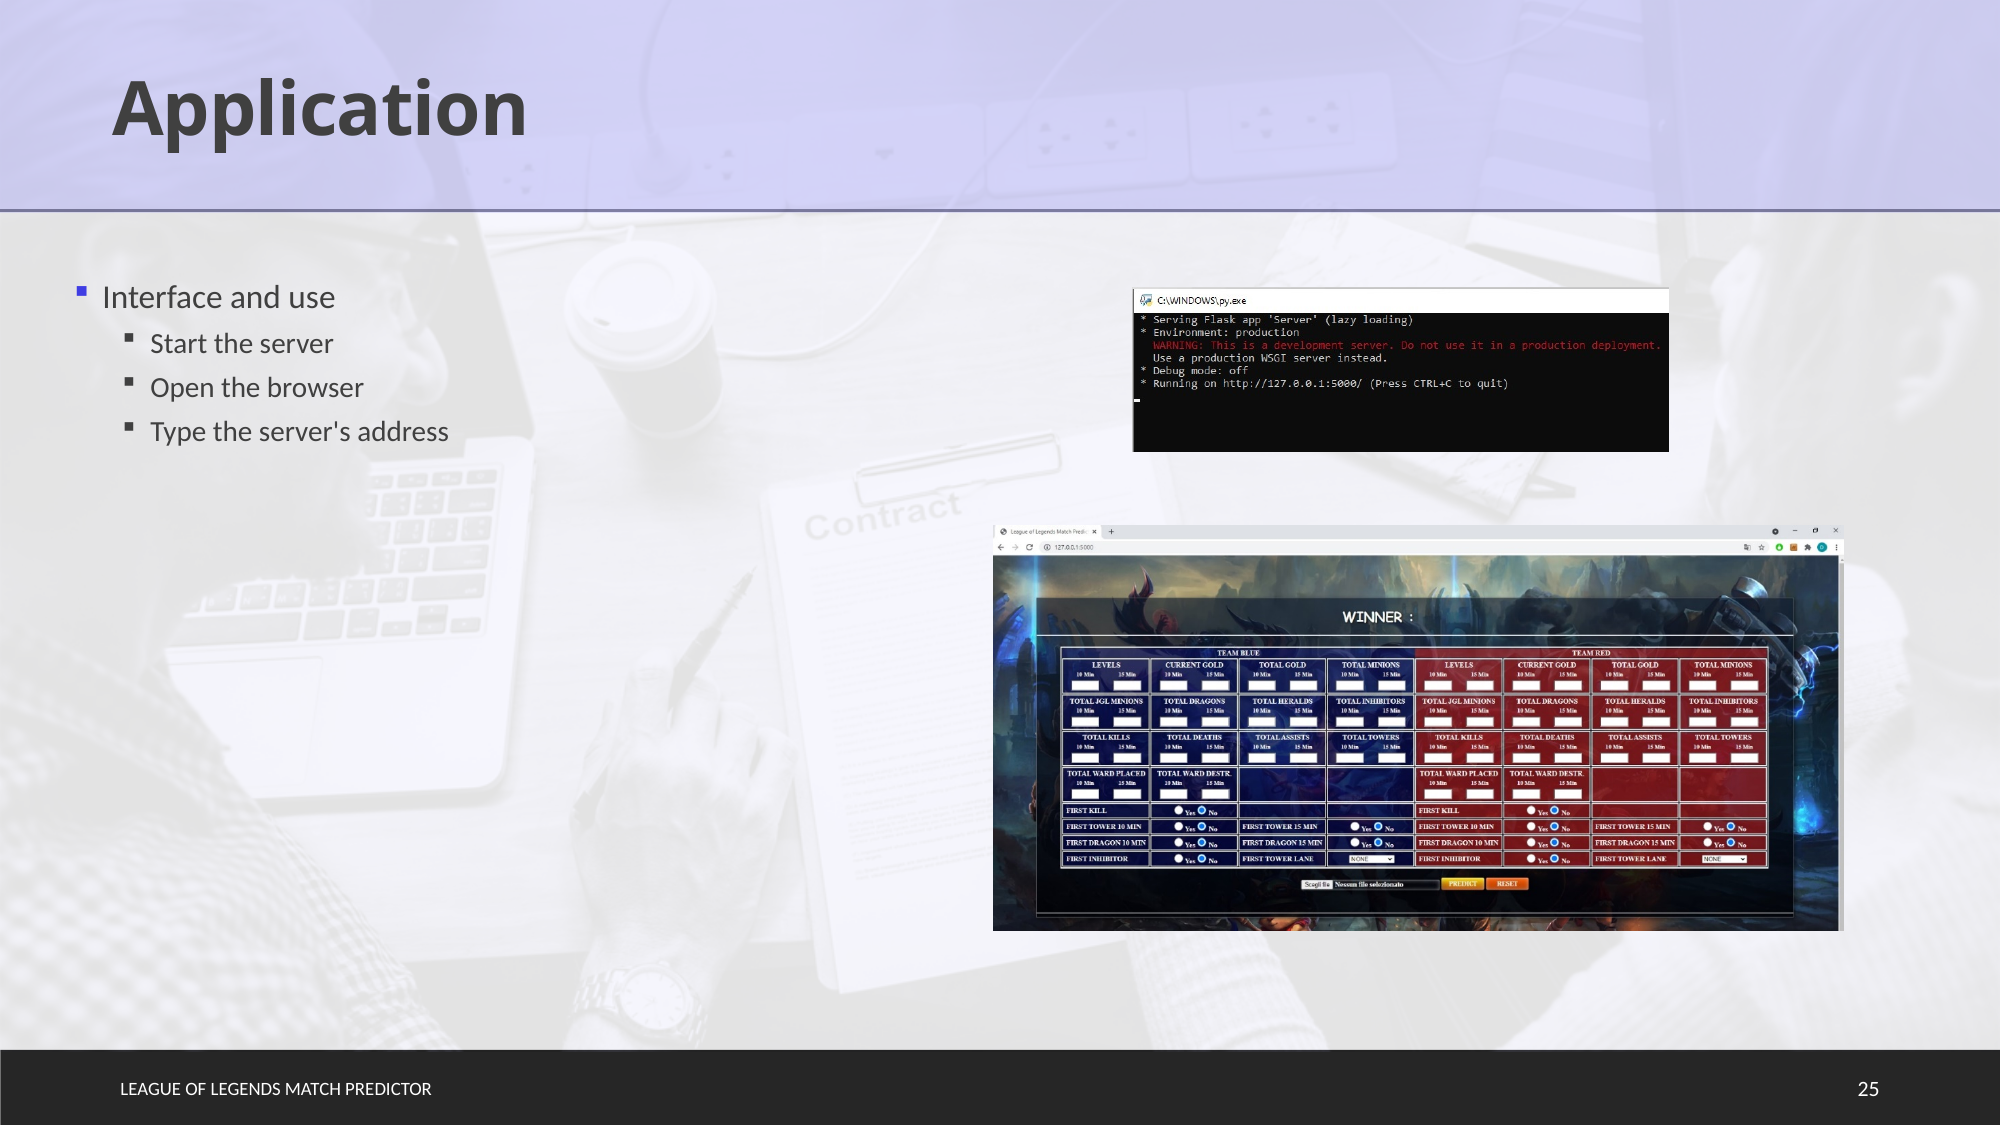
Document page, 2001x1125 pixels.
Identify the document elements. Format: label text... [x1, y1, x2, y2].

picture [0, 0, 2000, 1052]
slide_number 25 [1793, 1060, 1895, 1118]
footer League of Legends match predictor [105, 1060, 1224, 1118]
